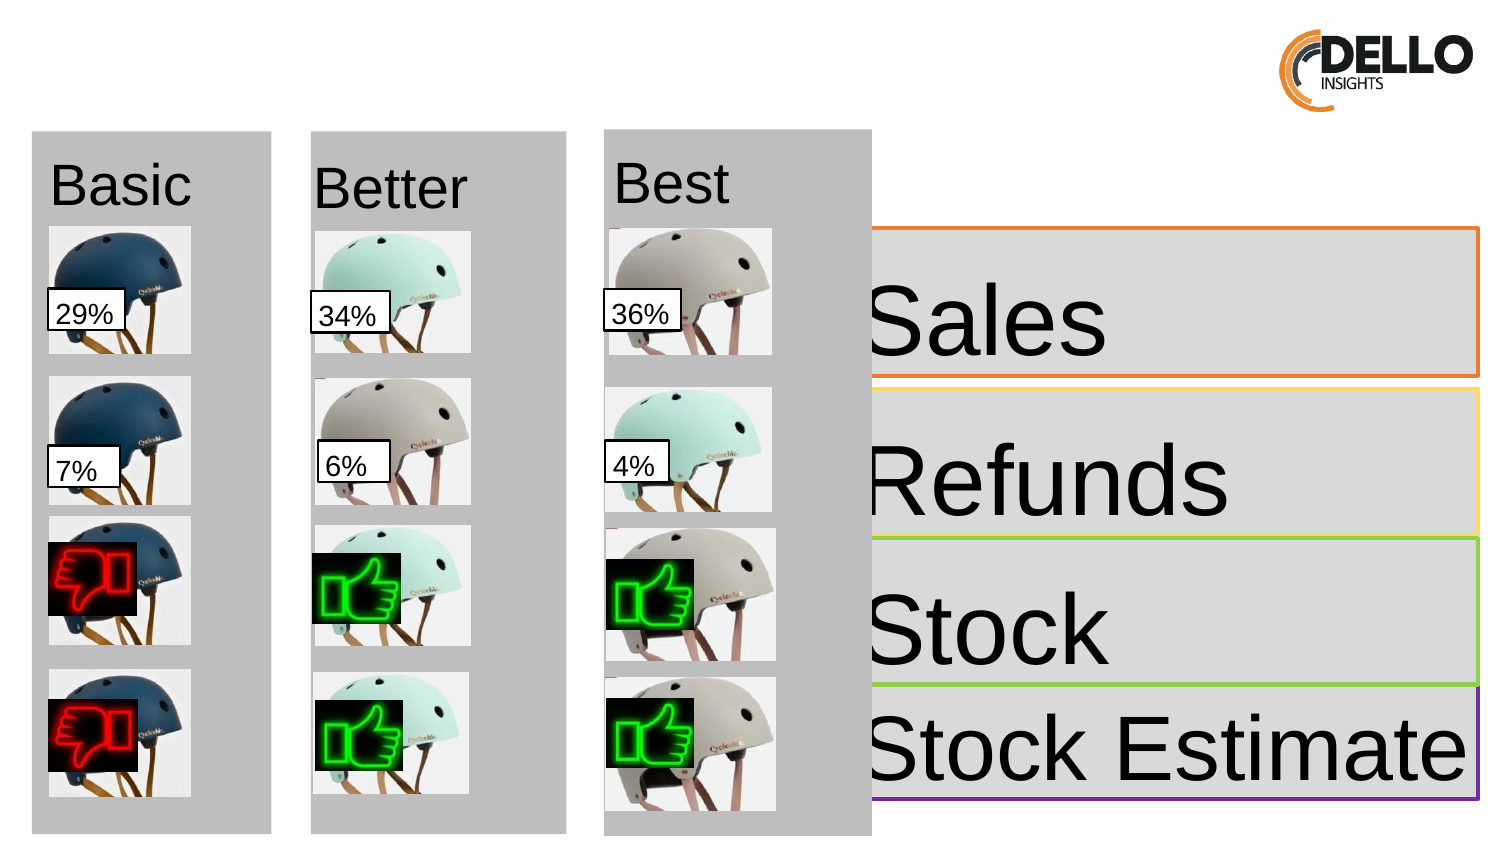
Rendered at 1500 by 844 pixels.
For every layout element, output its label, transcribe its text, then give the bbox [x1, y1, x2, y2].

text_box Sales [872, 228, 1478, 376]
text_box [312, 552, 404, 771]
text_box [603, 129, 872, 836]
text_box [48, 225, 191, 798]
text_box [310, 131, 567, 835]
text_box Better [310, 147, 471, 220]
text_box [312, 231, 471, 794]
text_box Stock Estimate [872, 685, 1478, 800]
text_box [31, 131, 272, 835]
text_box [605, 559, 695, 768]
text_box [605, 228, 777, 811]
picture [1278, 29, 1473, 112]
text_box Best [611, 143, 732, 215]
text_box Stock [872, 538, 1478, 685]
text_box Basic [47, 144, 194, 217]
text_box Refunds [872, 388, 1478, 535]
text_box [47, 541, 138, 772]
